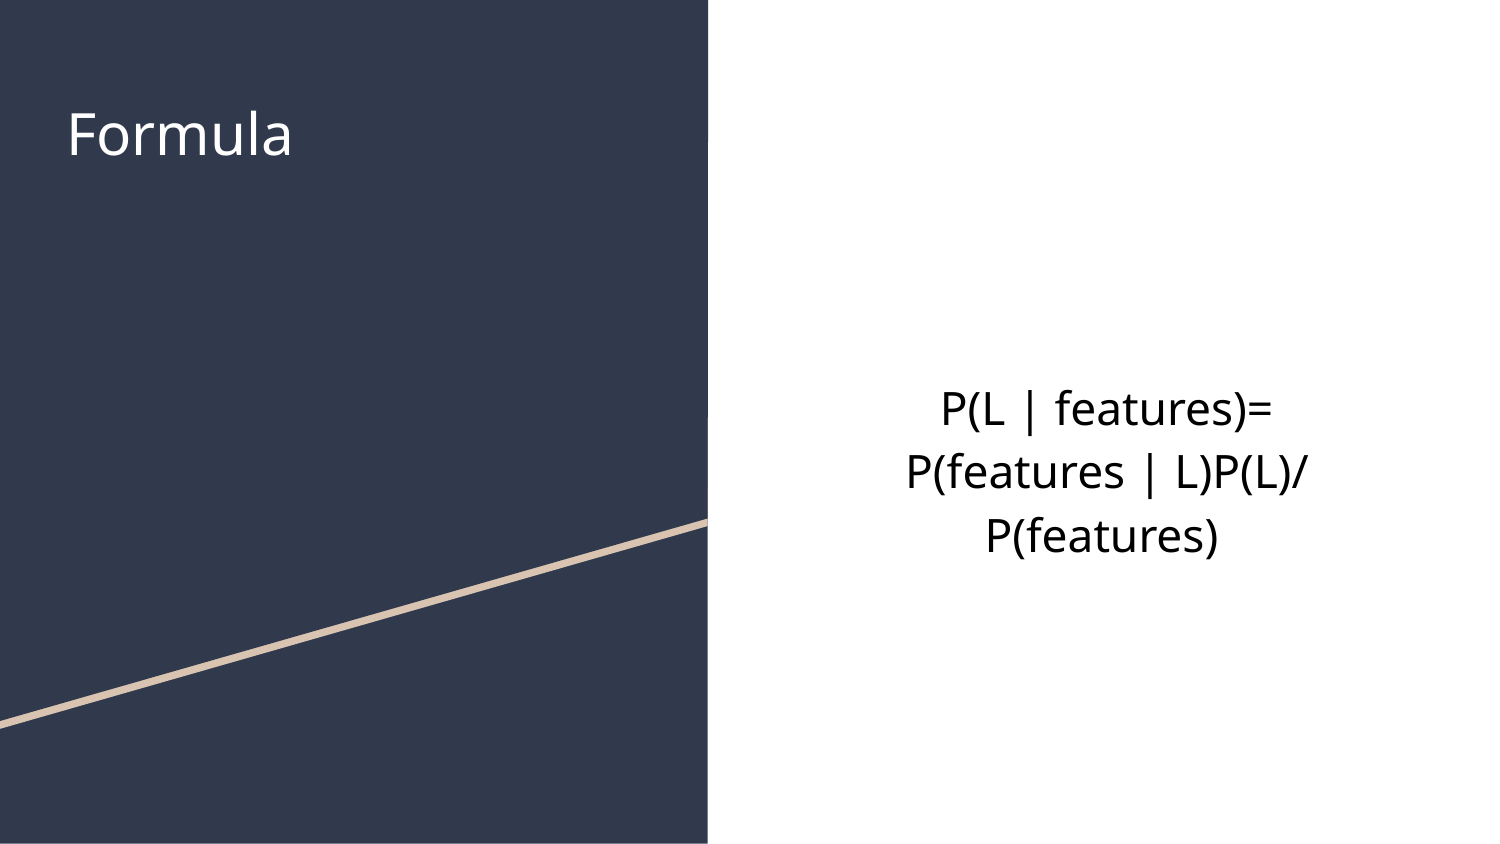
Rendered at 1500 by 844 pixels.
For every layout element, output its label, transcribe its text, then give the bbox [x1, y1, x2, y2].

list P(L | features)= P(features | L)P(L)/ P(features) [761, 356, 1446, 755]
title Formula [51, 82, 660, 494]
